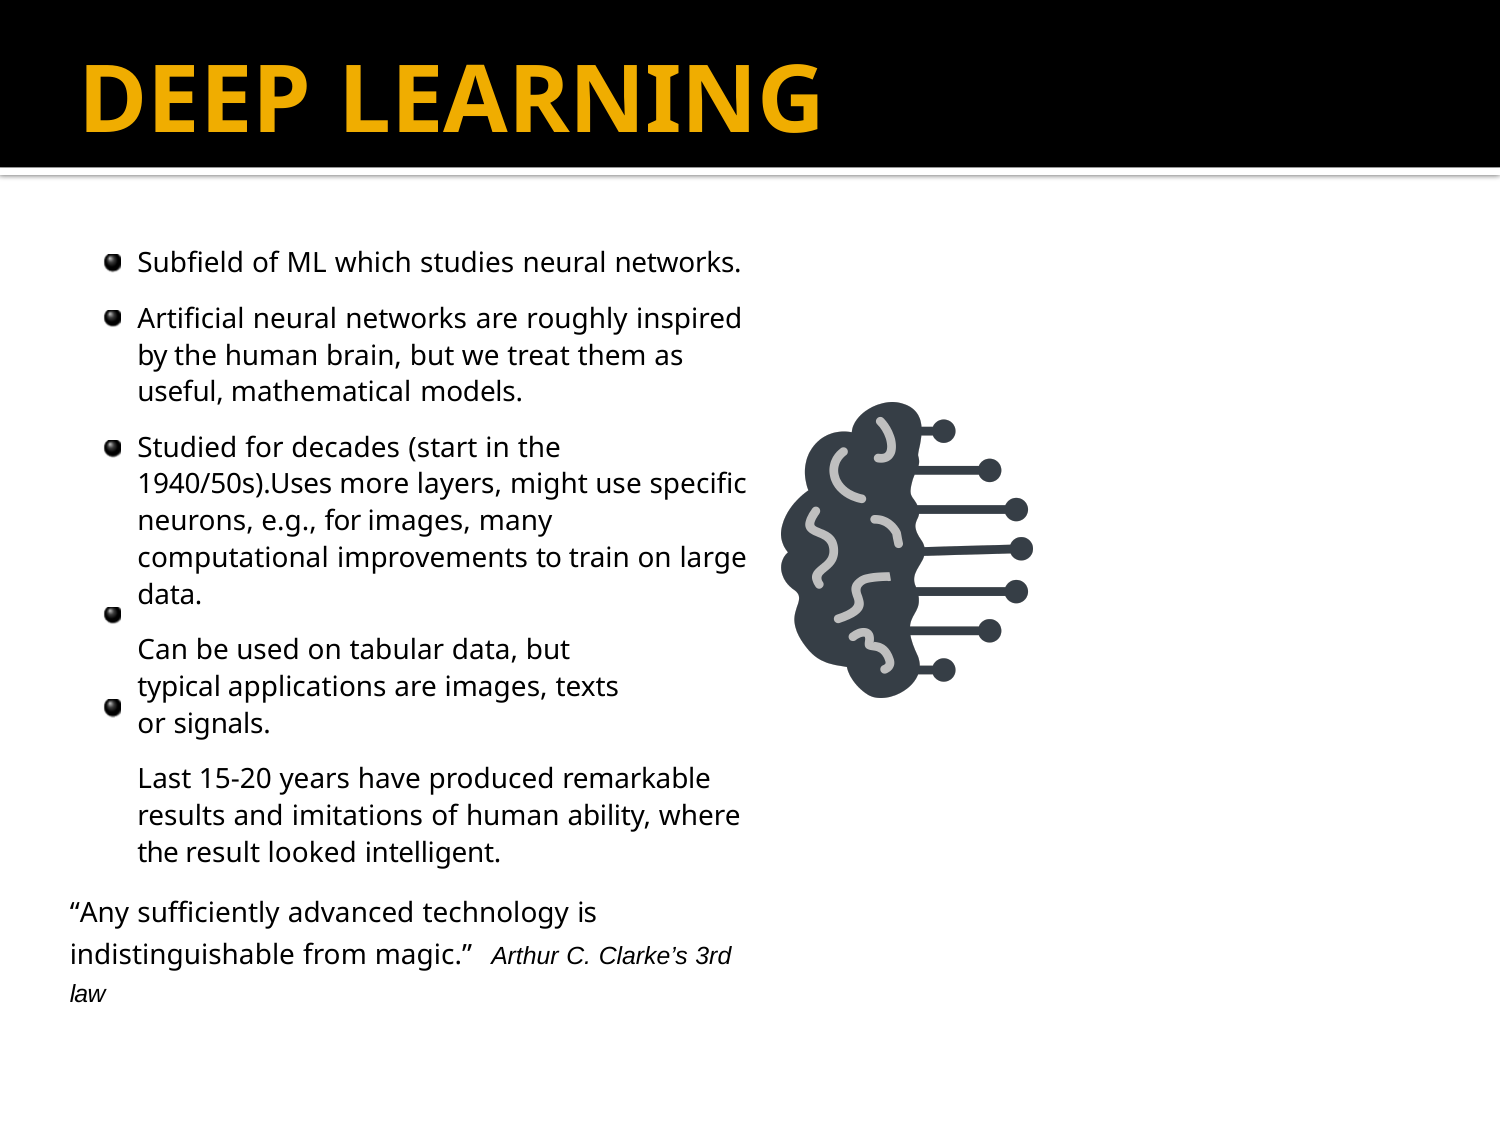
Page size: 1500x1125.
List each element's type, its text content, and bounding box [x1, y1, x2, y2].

picture [103, 254, 121, 273]
picture [103, 440, 121, 458]
picture [781, 402, 1033, 698]
title DEEP LEARNING [75, 0, 1425, 190]
picture [103, 310, 121, 329]
picture [103, 699, 121, 718]
text_box Subfield of ML which studies neural networks. Artificial neural networks are roughly inspired by the human brain, but we treat them as useful, mathematical models. Studied for decades (start in the 1940/50s).Uses more layers, might use specific neurons, e.g., for images, many computational improvements to train on large data. Can be used on tabular data, but typical applications are images, texts or signals. Last 15-20 years have produced remarkable results and imitations of human ability, where the result looked intelligent. “Any sufficiently advanced technology is indistinguishable from magic.” Arthur C. Clarke’s 3rd law [66, 241, 754, 1008]
picture [103, 607, 121, 625]
